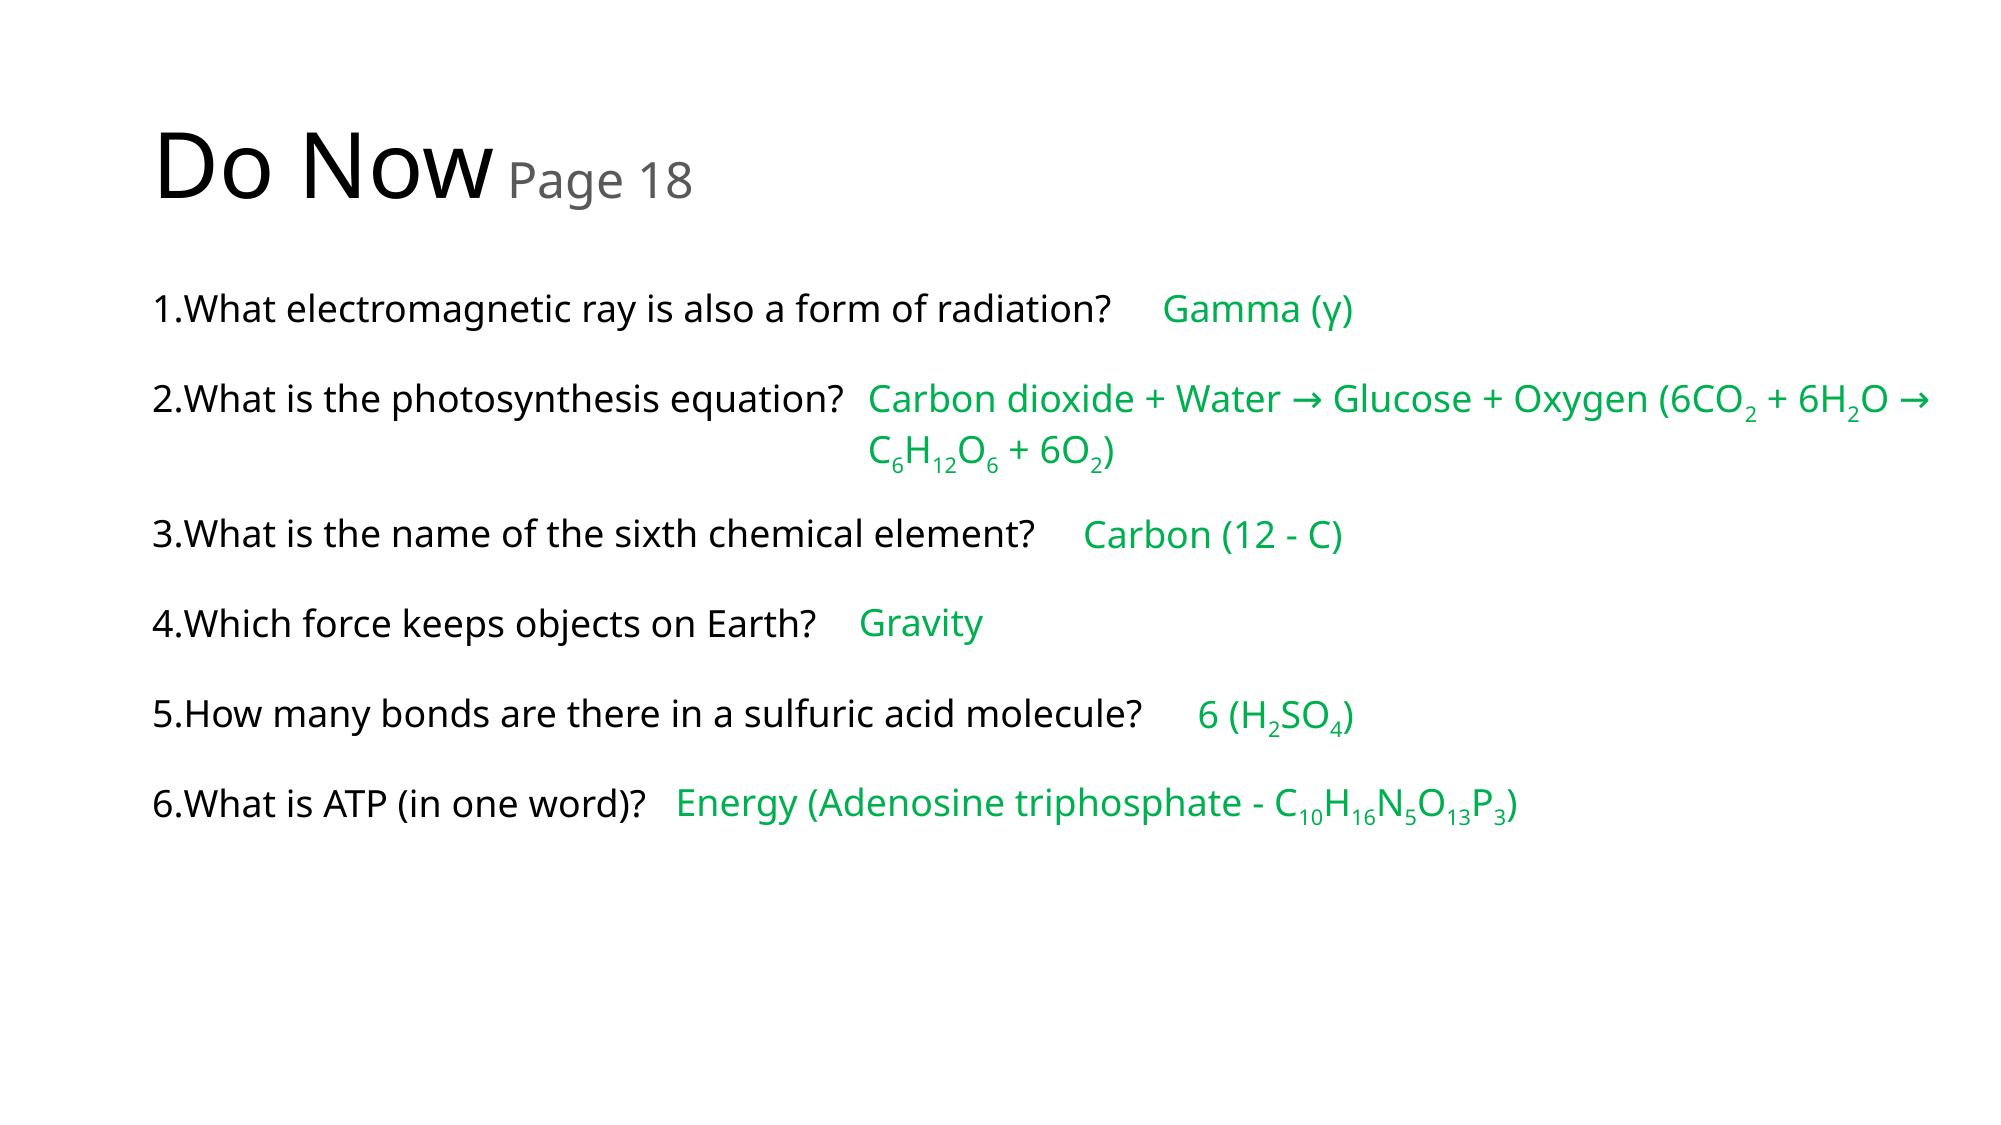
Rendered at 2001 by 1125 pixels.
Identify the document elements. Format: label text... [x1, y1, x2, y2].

text_box Energy (Adenosine triphosphate - C10H16N5O13P3) [660, 771, 1986, 838]
title Do Now Page 18 [137, 59, 1863, 277]
text_box 6 (H2SO4) [1182, 683, 1986, 750]
text_box Gamma (γ) [1147, 277, 1986, 337]
text_box Carbon dioxide + Water → Glucose + Oxygen (6CO2 + 6H2O → C6H12O6 + 6O2) [853, 367, 1986, 485]
text_box Gravity [844, 591, 1986, 652]
text_box Carbon (12 - C) [1068, 503, 1979, 564]
text_box What electromagnetic ray is also a form of radiation? What is the photosynthesis equation? What is the name of the sixth chemical element? Which force keeps objects on Earth? How many bonds are there in a sulfuric acid molecule? What is ATP (in one word)? [137, 277, 1717, 832]
